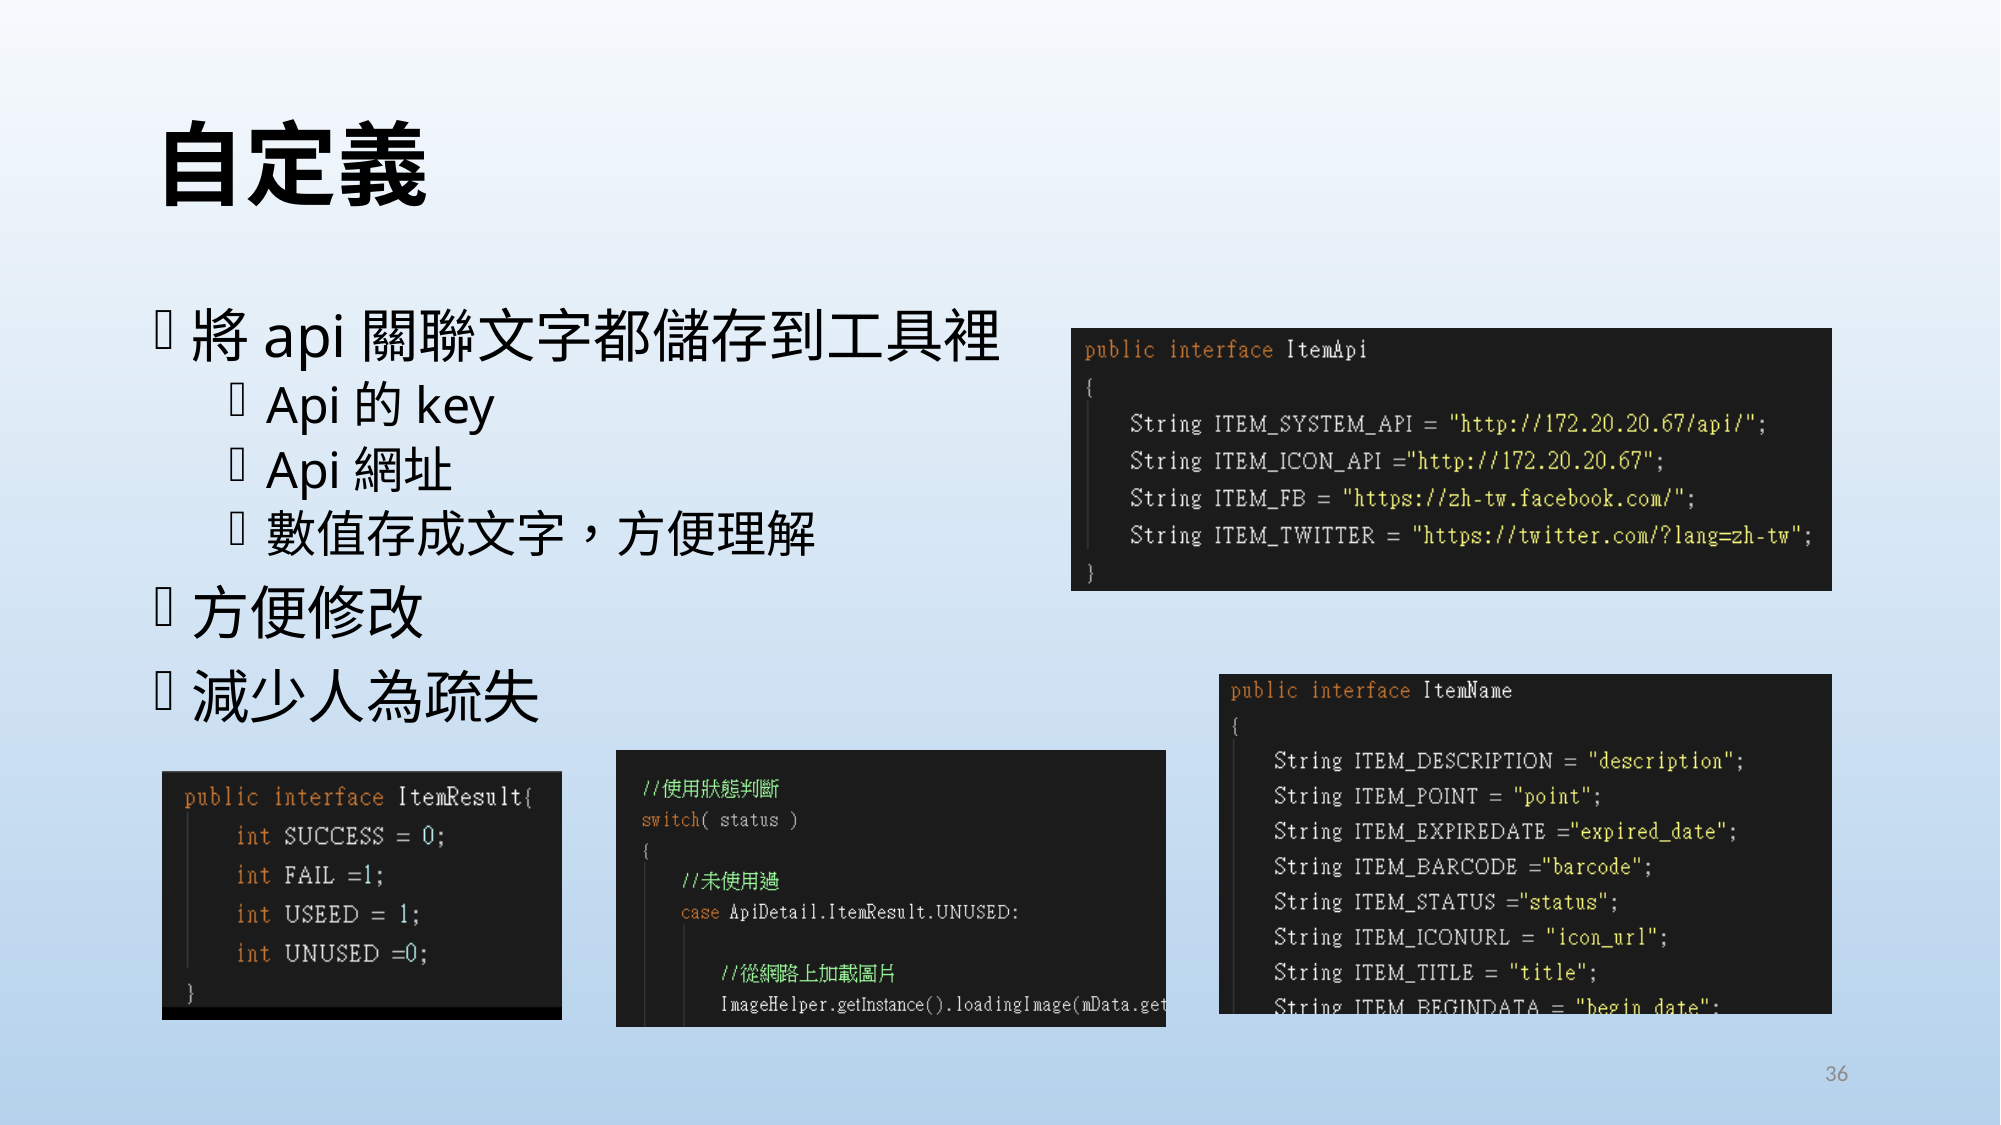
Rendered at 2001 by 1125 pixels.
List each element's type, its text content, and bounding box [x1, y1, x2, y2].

picture [162, 771, 562, 1020]
picture [1219, 674, 1832, 1014]
picture [1071, 328, 1832, 591]
picture [615, 750, 1166, 1027]
slide_number 36 [1413, 1042, 1864, 1103]
list 將api關聯文字都儲存到工具裡 Api的key Api網址 數值存成文字，方便理解 方便修改 減少人為疏失 [138, 299, 1864, 1014]
title 自定義 [138, 60, 1864, 278]
